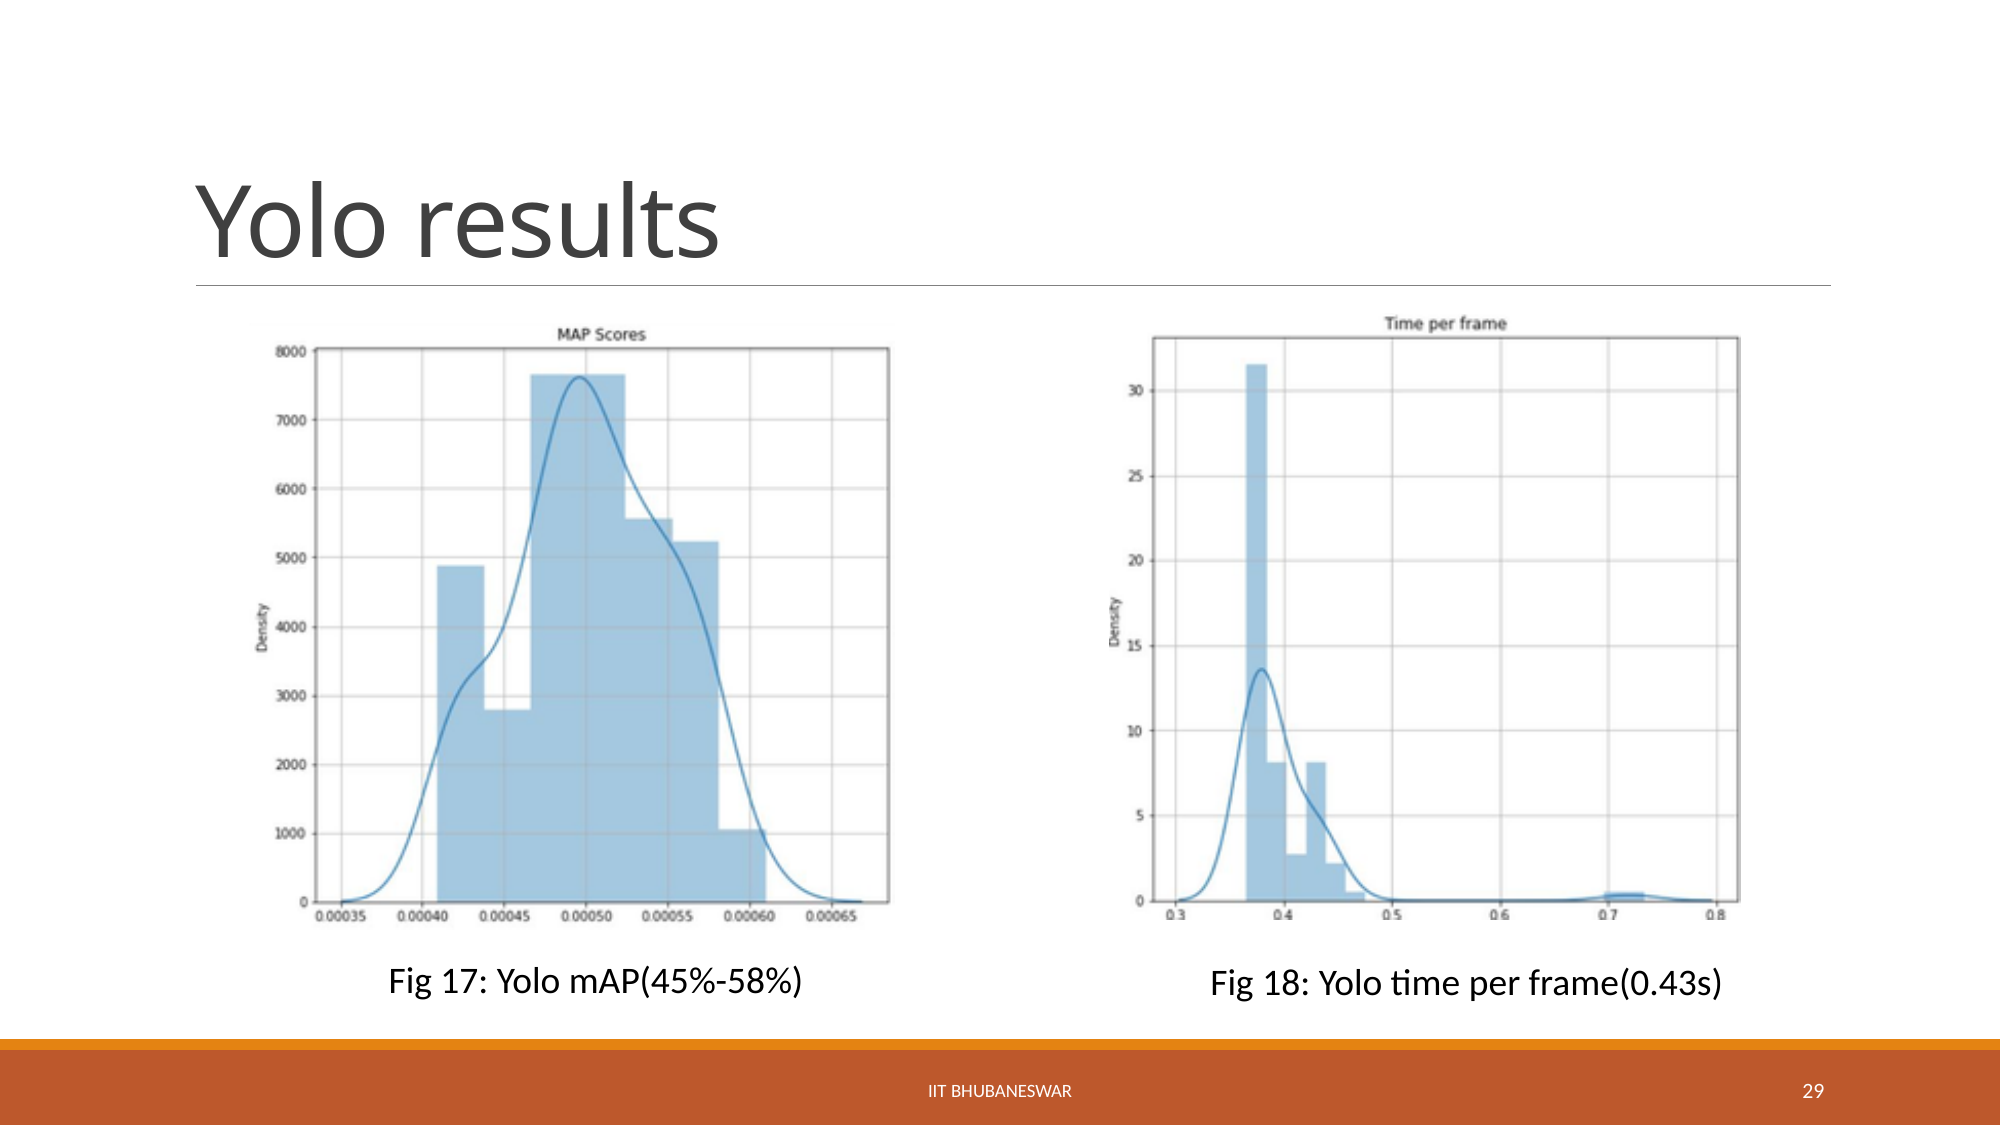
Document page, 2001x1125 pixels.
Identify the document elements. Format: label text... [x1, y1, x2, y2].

text_box Fig 18: Yolo time per frame(0.43s) [1195, 950, 1779, 1011]
text_box Fig 17: Yolo mAP(45%-58%) [373, 948, 924, 1009]
title Yolo results [180, 47, 1830, 285]
slide_number 29 [1624, 1059, 1840, 1120]
footer IIT BHUBANESWAR [604, 1059, 1396, 1120]
picture [1109, 313, 1741, 920]
picture [249, 323, 895, 930]
